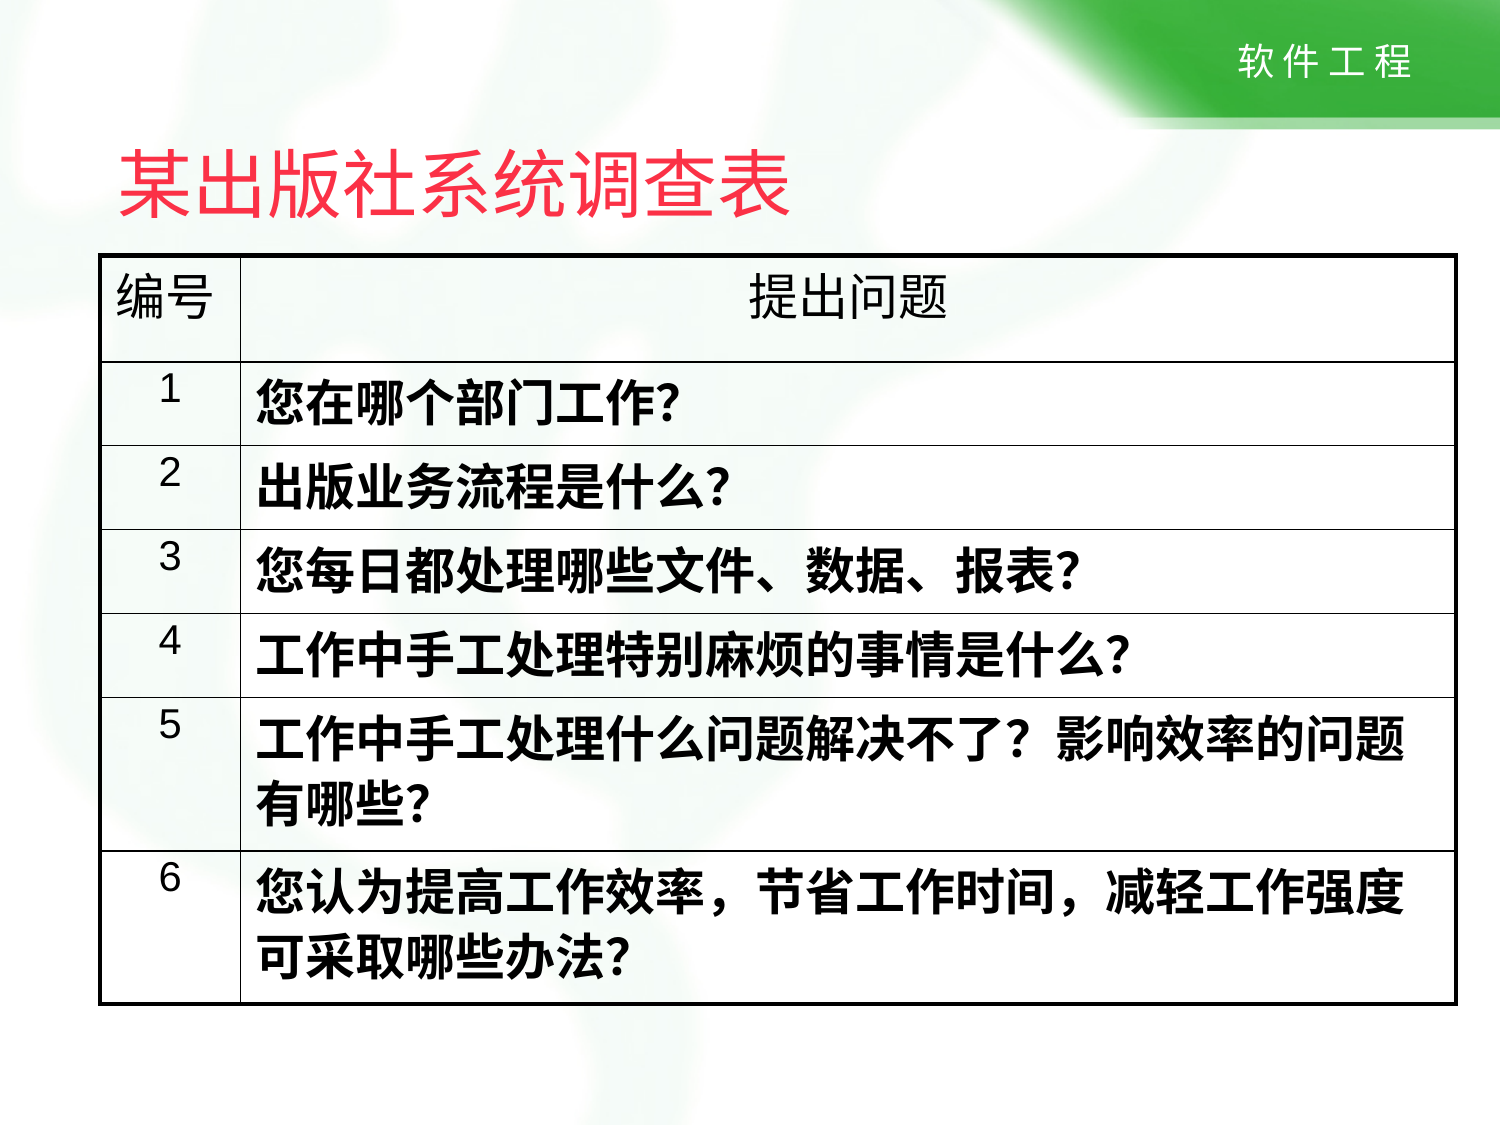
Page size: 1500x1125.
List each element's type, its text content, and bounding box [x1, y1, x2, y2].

table_header 编号 [102, 258, 240, 361]
table_header 提出问题 [241, 258, 1454, 361]
table_cell 出版业务流程是什么？ [241, 446, 1454, 529]
table_cell 1 [102, 363, 240, 445]
table_cell 您每日都处理哪些文件、数据、报表？ [241, 530, 1454, 613]
text_box 某出版社系统调查表 [64, 137, 845, 228]
table_cell 您在哪个部门工作？ [241, 363, 1454, 445]
table_cell 3 [102, 530, 240, 613]
table_cell 工作中手工处理什么问题解决不了？影响效率的问题有哪些？ [241, 698, 1454, 850]
table_cell 5 [102, 698, 240, 850]
table_cell 工作中手工处理特别麻烦的事情是什么？ [241, 614, 1454, 697]
table_cell 您认为提高工作效率，节省工作时间，减轻工作强度可采取哪些办法？ [241, 852, 1454, 1002]
table_cell 4 [102, 614, 240, 697]
table_cell 6 [102, 852, 240, 1002]
picture [0, 0, 1500, 1125]
table_cell 2 [102, 446, 240, 529]
